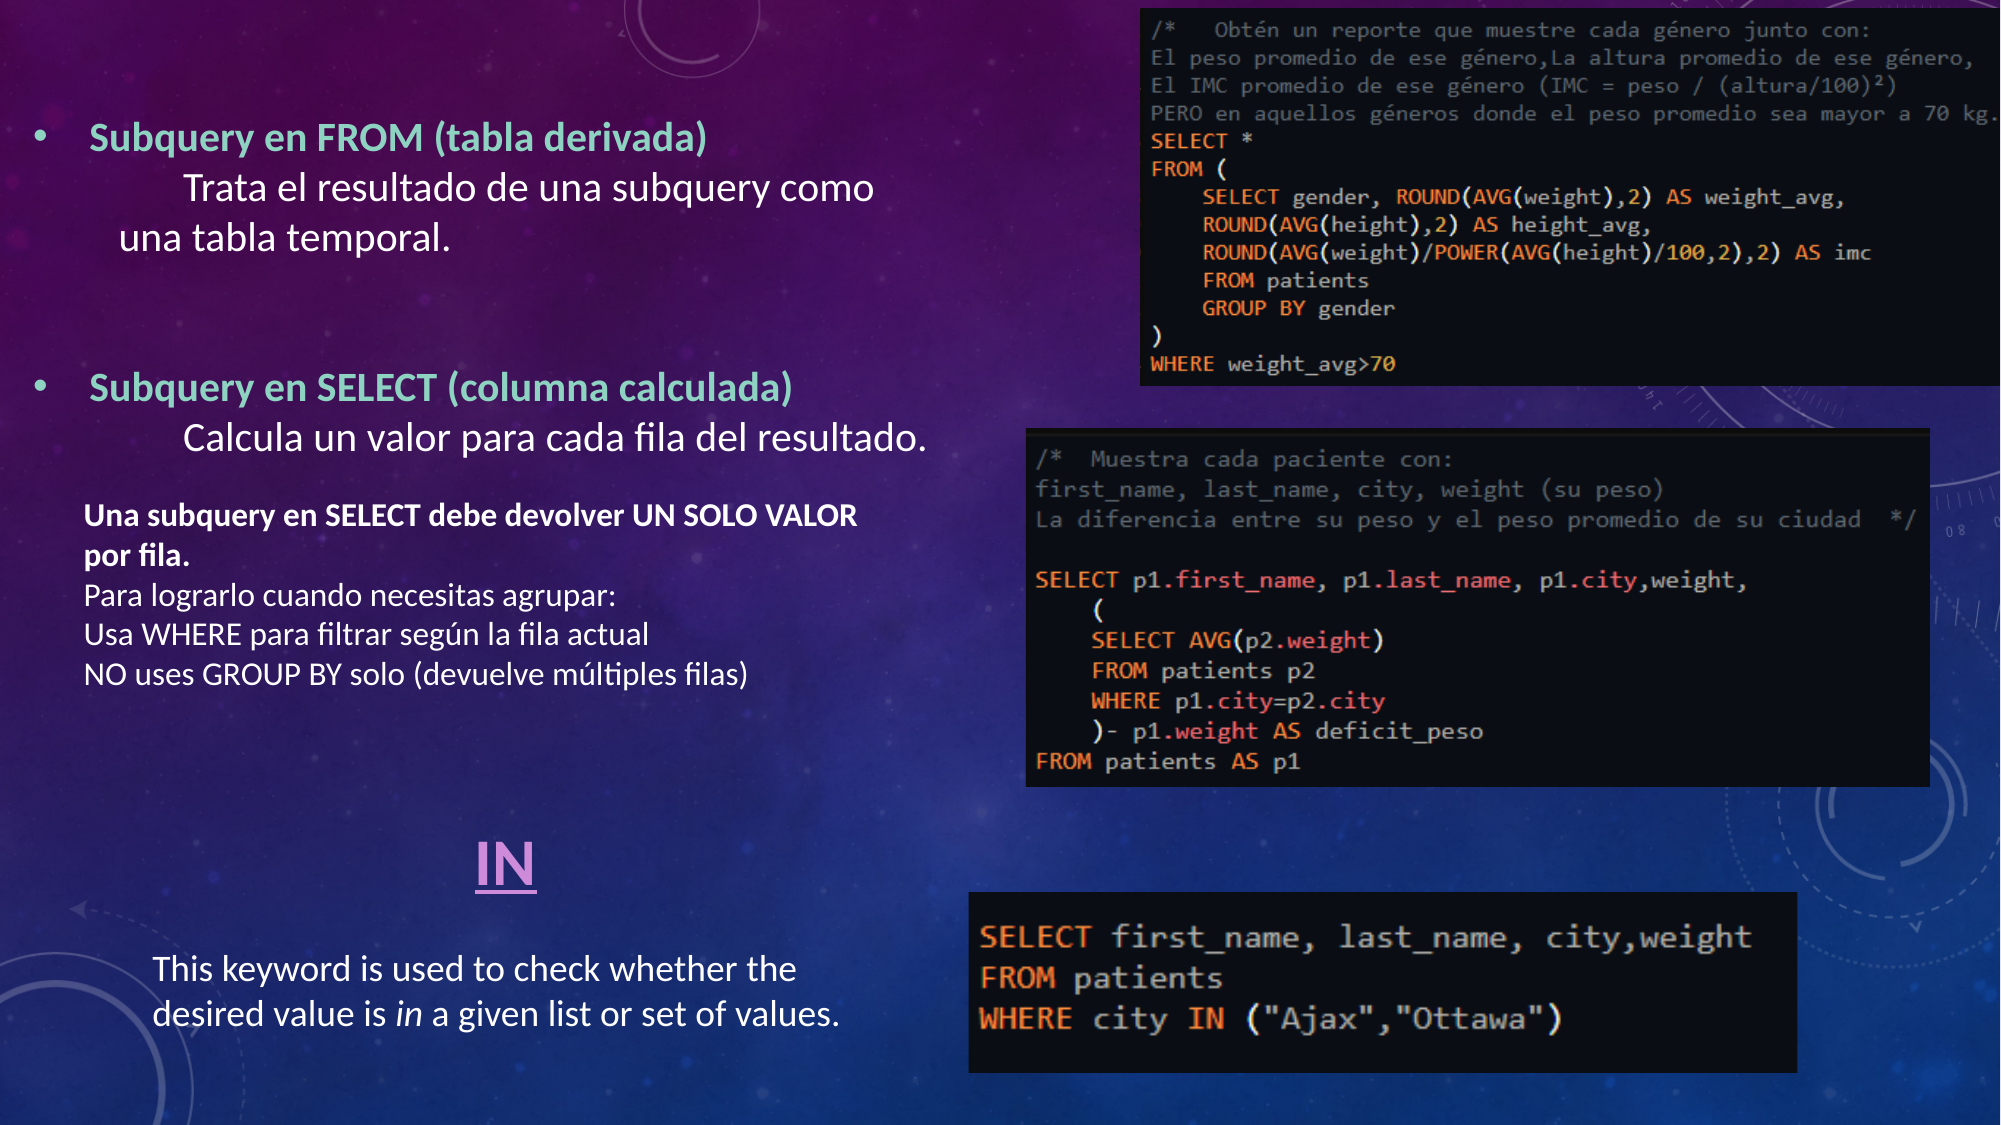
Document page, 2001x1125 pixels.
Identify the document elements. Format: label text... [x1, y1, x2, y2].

text_box Una subquery en SELECT debe devolver UN SOLO VALOR por fila. Para lograrlo cuando necesitas agrupar: Usa WHERE para filtrar según la fila actual NO uses GROUP BY solo (devuelve múltiples filas) [68, 485, 906, 700]
text_box IN This keyword is used to check whether the desired value is in a given list or set of values. [137, 811, 875, 1041]
text_box Subquery en FROM (tabla derivada) Trata el resultado de una subquery como una tabla temporal. Subquery en SELECT (columna calculada) Calcula un valor para cada fila del resultado. [18, 52, 1880, 508]
picture [0, 0, 2001, 1125]
